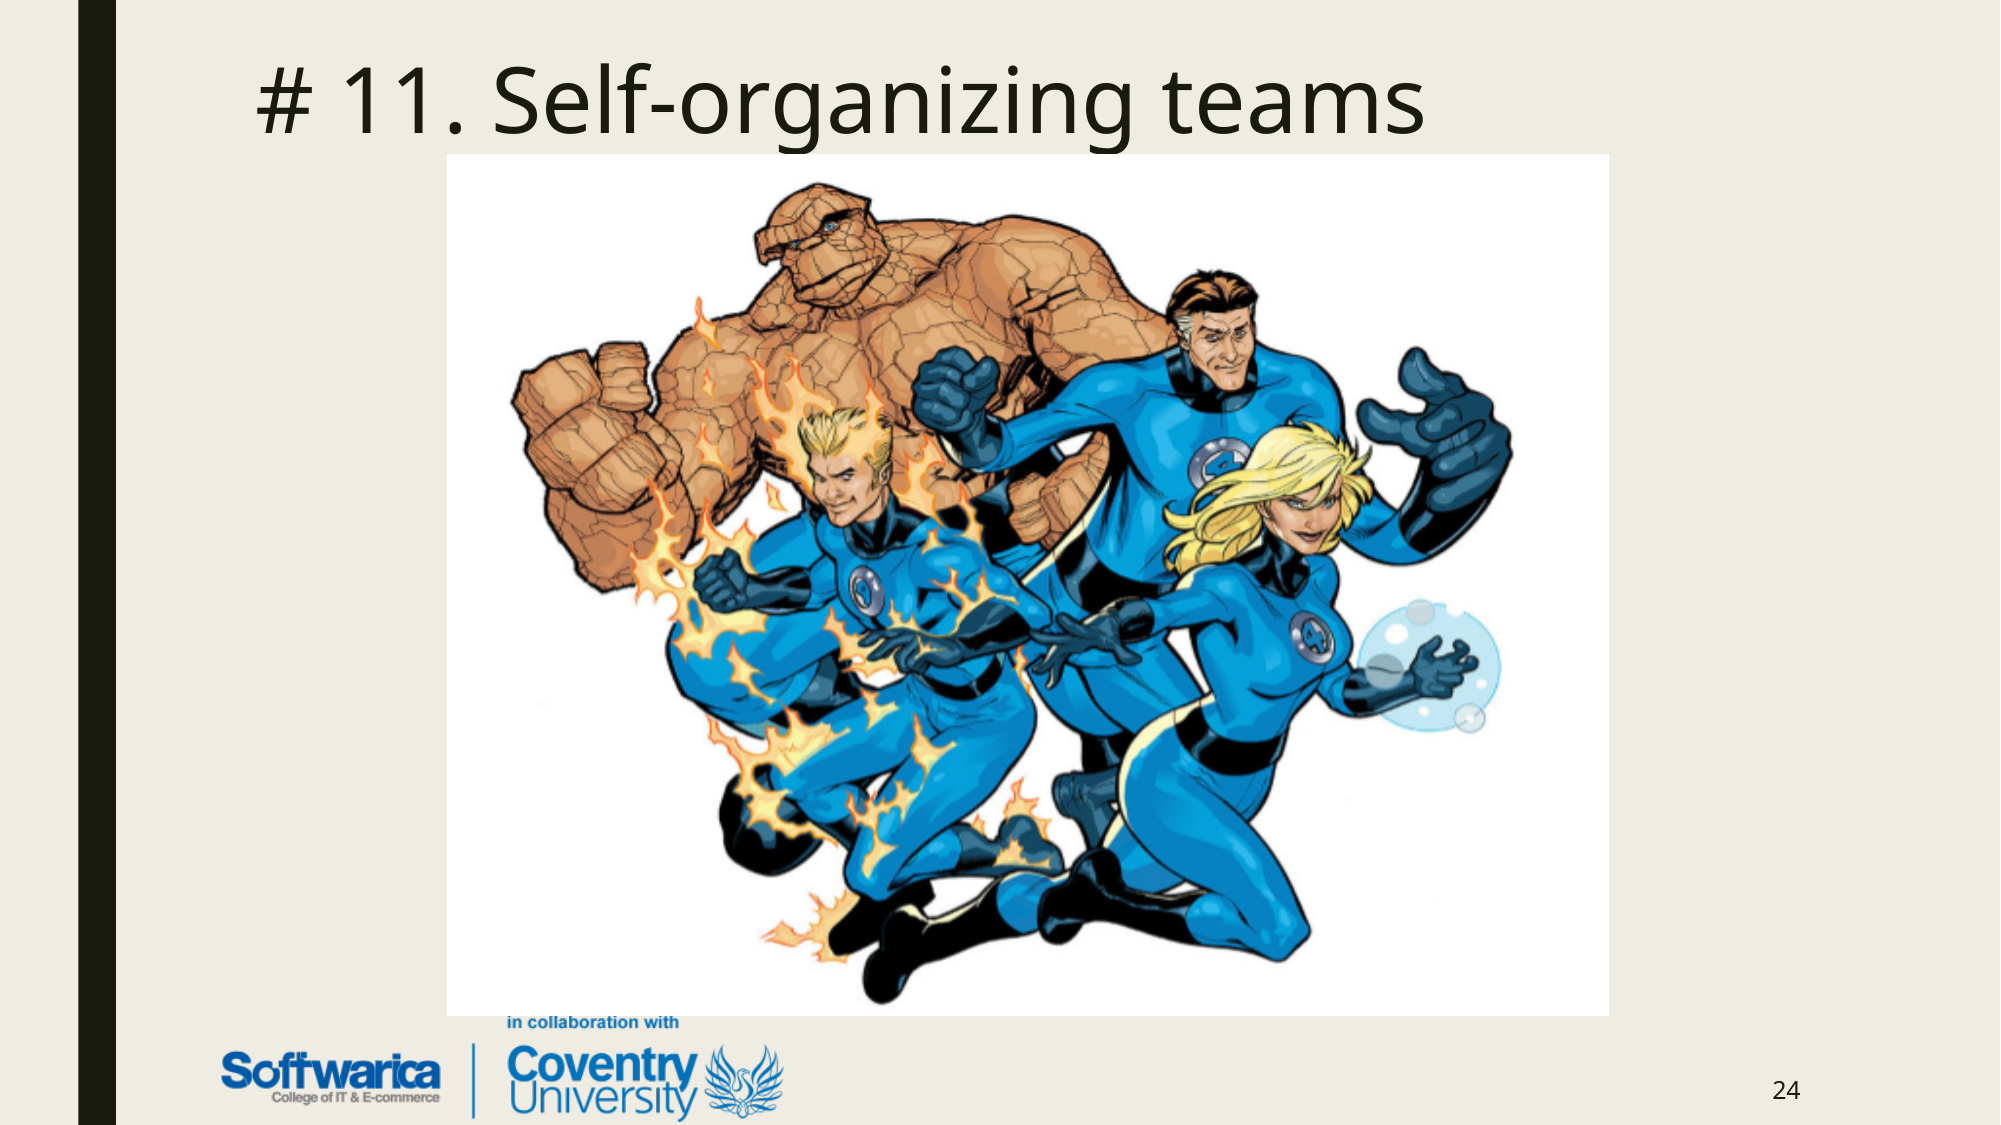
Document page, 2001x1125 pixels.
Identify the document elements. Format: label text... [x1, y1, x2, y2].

title # 11. Self-organizing teams [240, 47, 1816, 292]
slide_number 24 [1553, 1058, 1816, 1125]
picture [221, 154, 1609, 1122]
